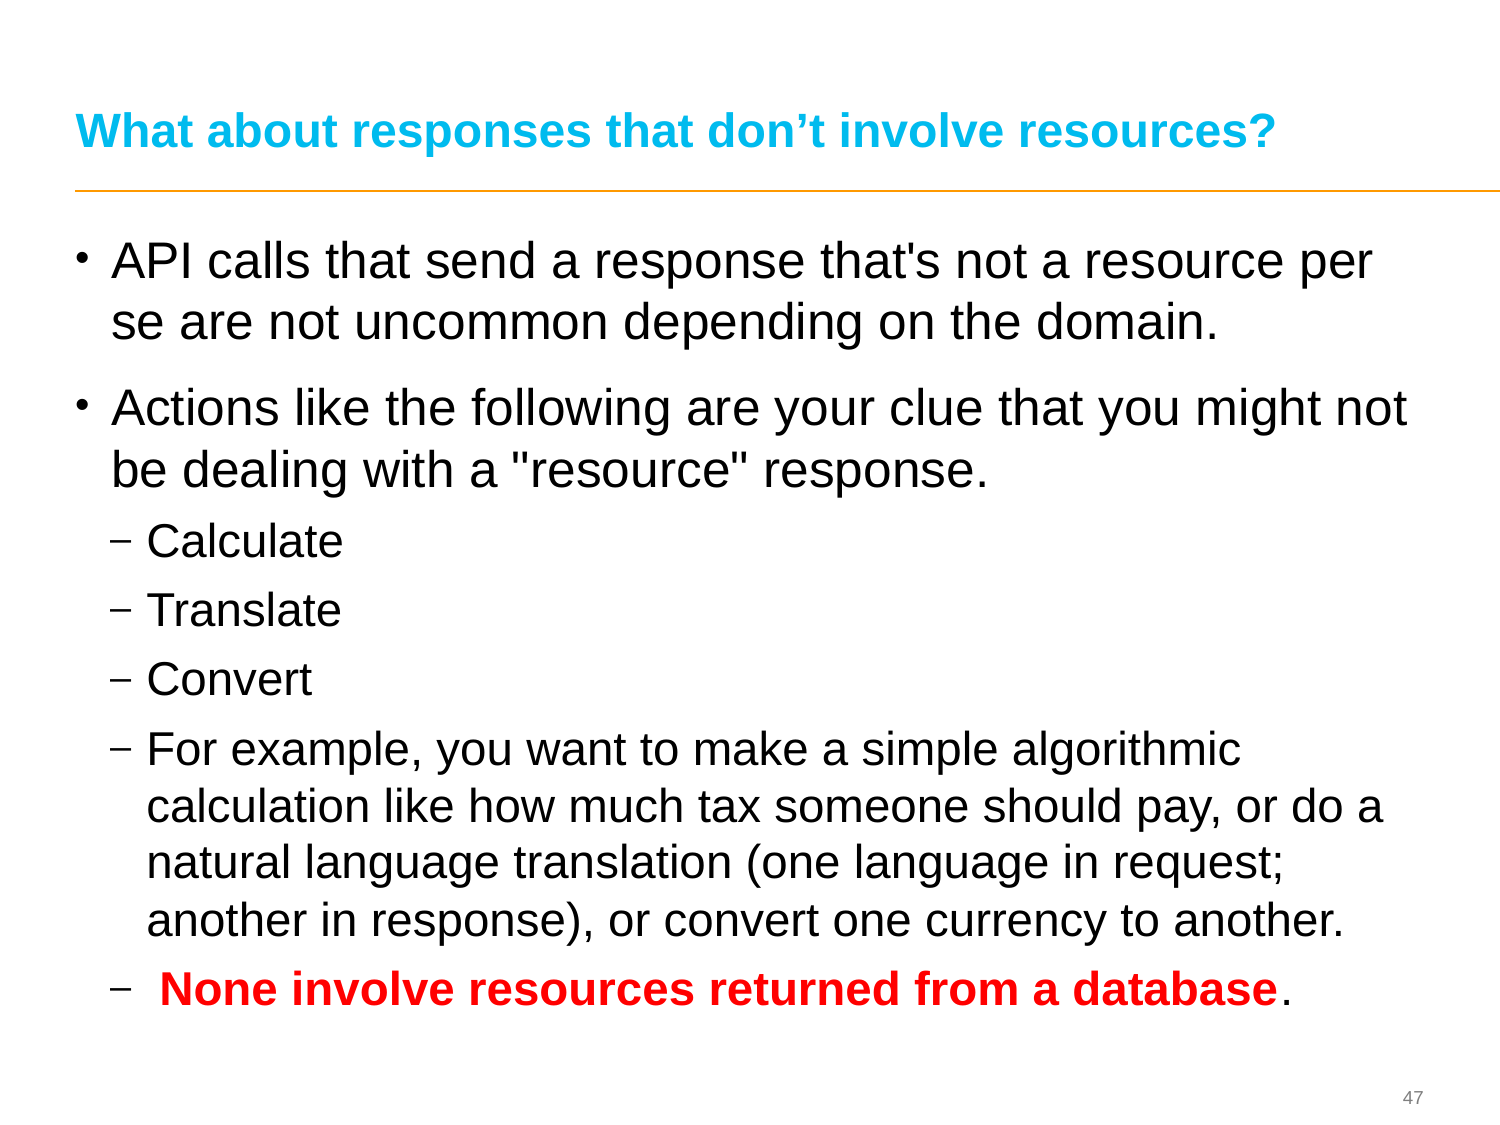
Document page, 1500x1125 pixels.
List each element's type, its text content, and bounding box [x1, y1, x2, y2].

title What about responses that don’t involve resources? [75, 27, 1422, 157]
list API calls that send a response that's not a resource per se are not uncommon depending on the domain. Actions like the following are your clue that you might not be dealing with a "resource" response. Calculate Translate Convert For example, you want to make a simple algorithmic calculation like how much tax someone should pay, or do a natural language translation (one language in request; another in response), or convert one currency to another. None involve resources returned from a database. [75, 226, 1425, 1018]
